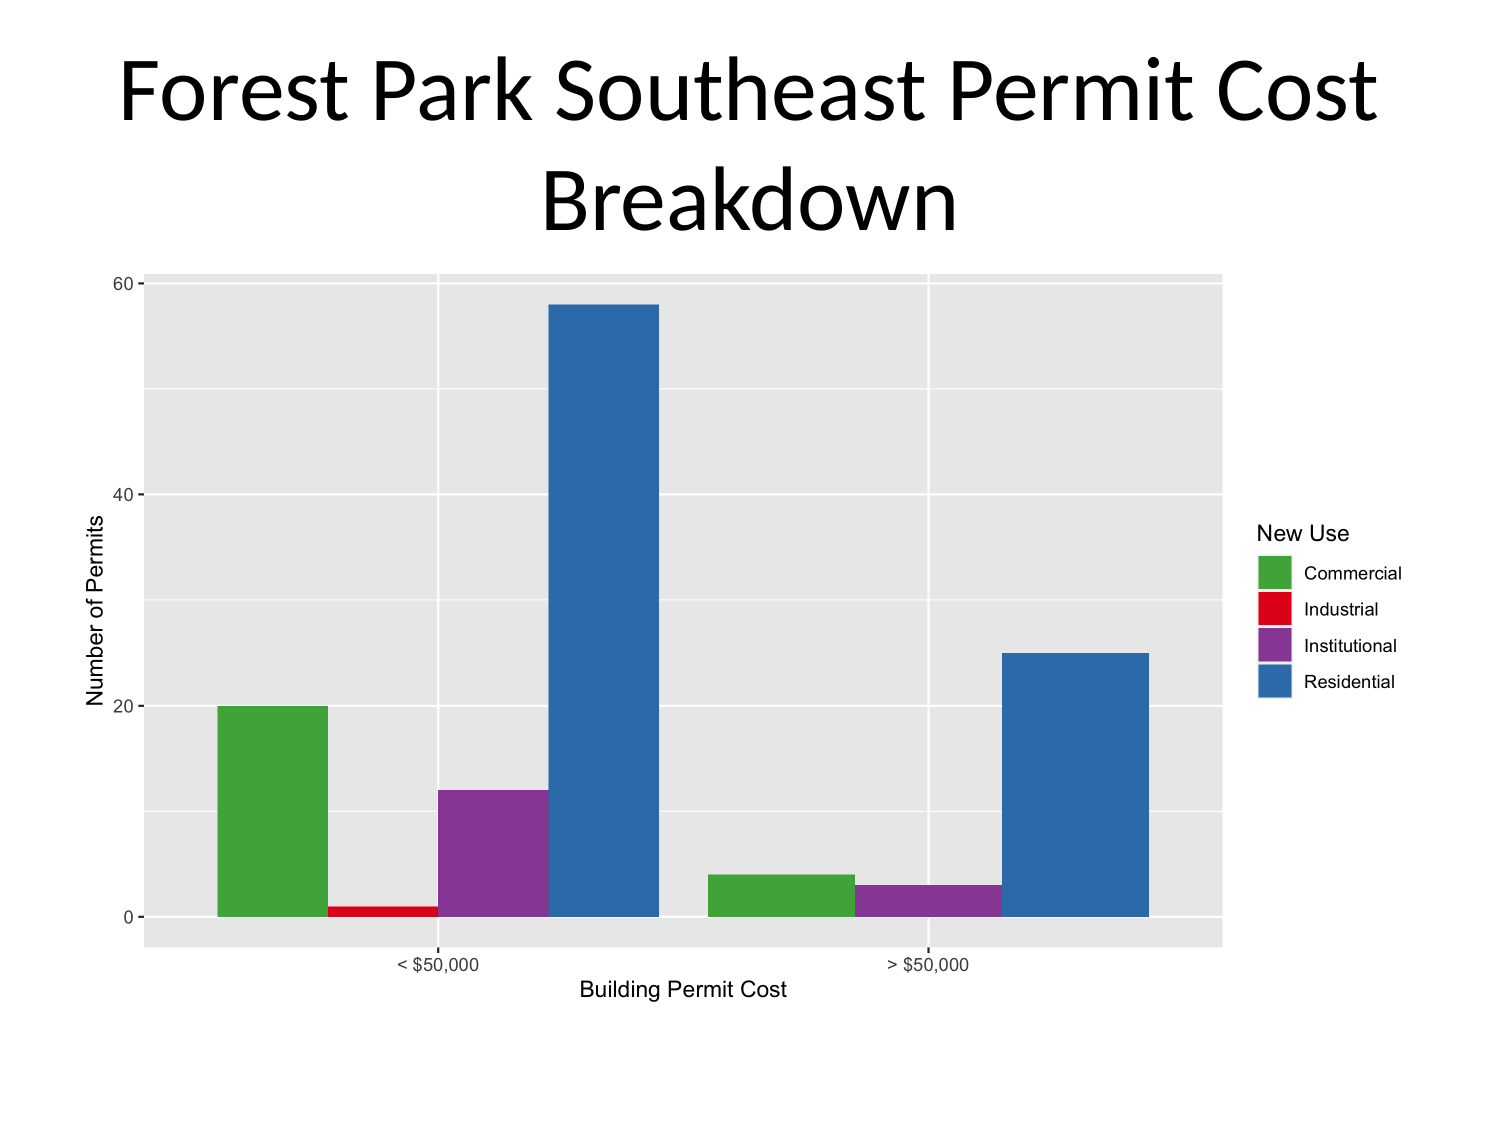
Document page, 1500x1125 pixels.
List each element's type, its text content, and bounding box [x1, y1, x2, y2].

title Forest Park Southeast Permit Cost Breakdown [75, 45, 1425, 233]
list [74, 262, 1426, 1013]
